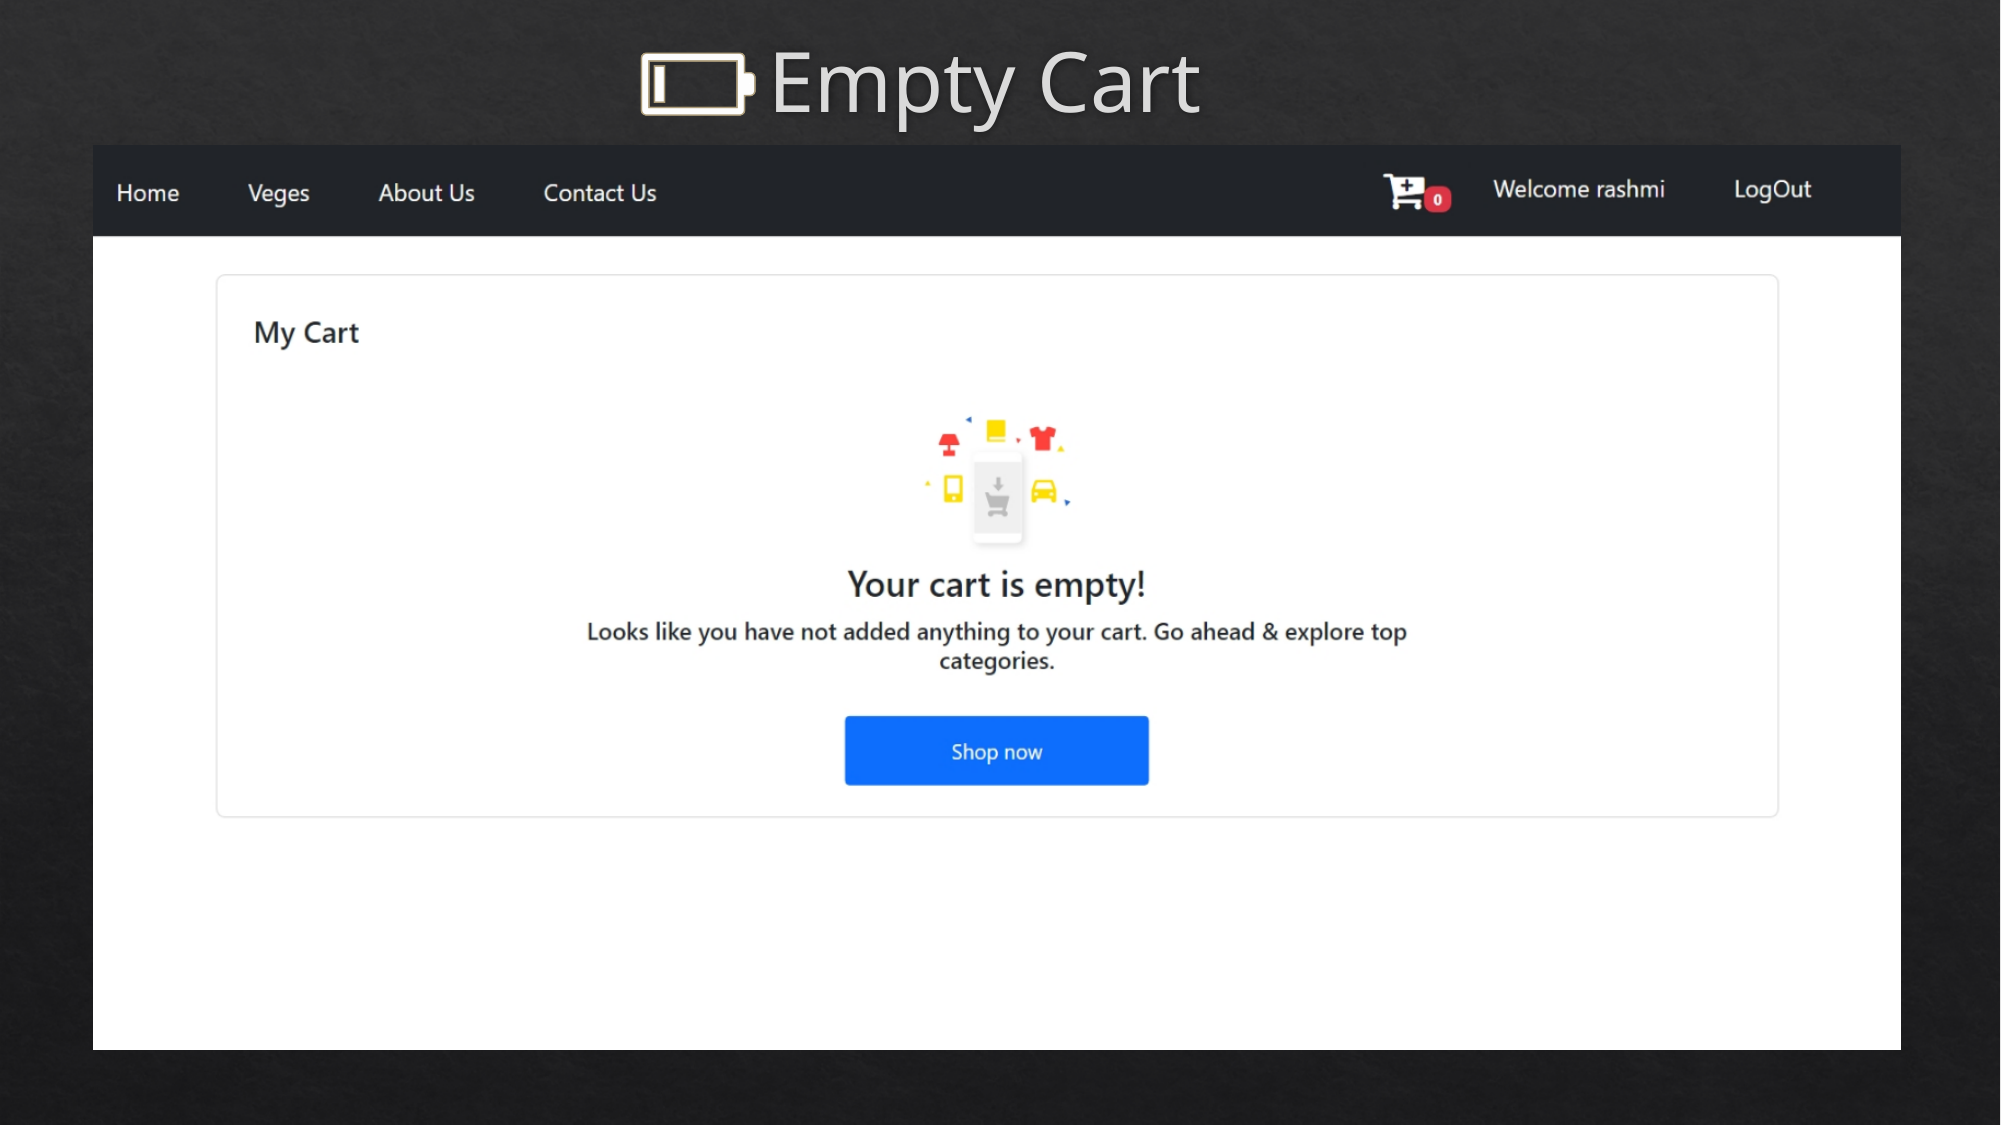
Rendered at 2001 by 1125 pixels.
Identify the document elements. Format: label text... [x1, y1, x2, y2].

picture [92, 22, 1902, 1051]
title Empty Cart [135, 0, 1835, 141]
